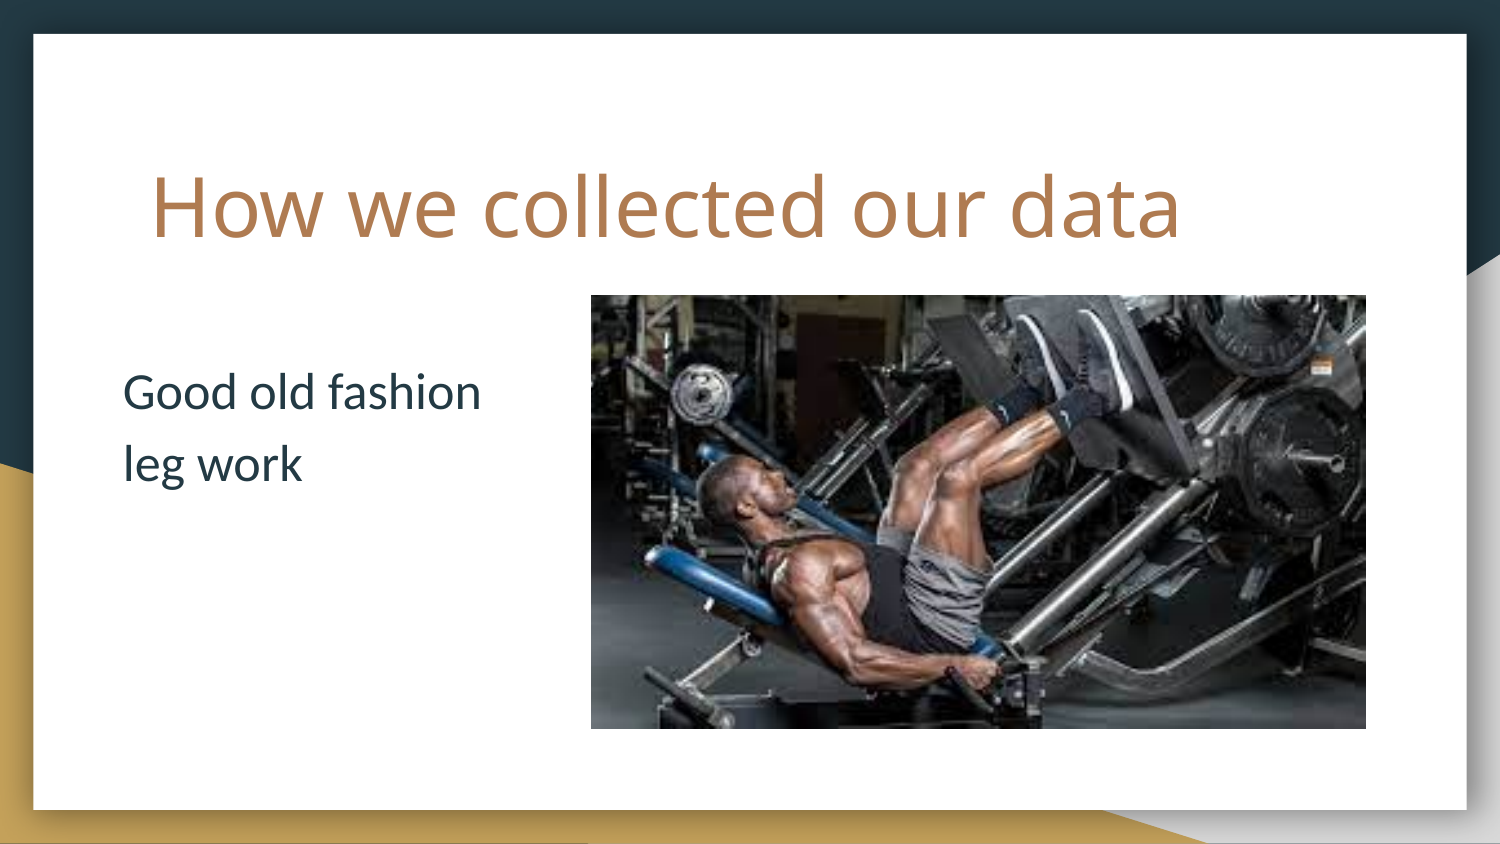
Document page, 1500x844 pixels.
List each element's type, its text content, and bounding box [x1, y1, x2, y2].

picture [591, 295, 1366, 729]
title How we collected our data [134, 138, 1366, 296]
list Good old fashion leg work [107, 333, 526, 735]
